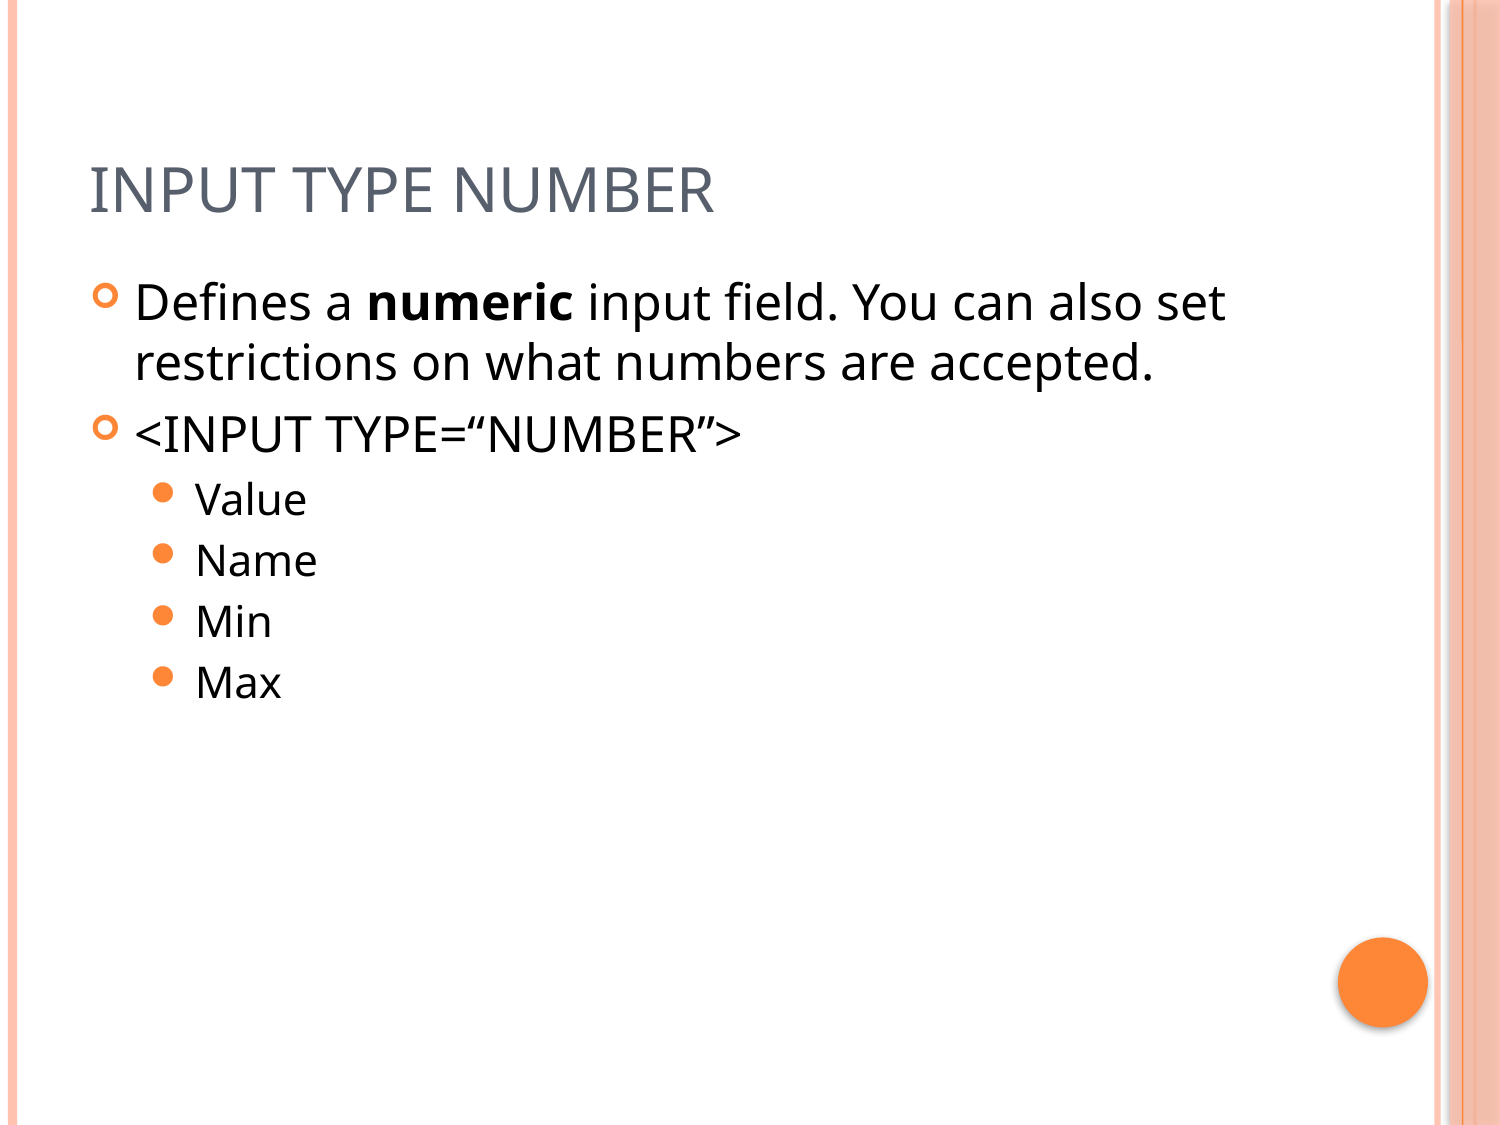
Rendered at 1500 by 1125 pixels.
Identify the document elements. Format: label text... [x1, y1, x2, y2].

title Input Type Number [75, 45, 1300, 233]
list Defines a numeric input field. You can also set restrictions on what numbers are accepted. <INPUT TYPE=“NUMBER”> Value Name Min Max [75, 262, 1300, 1062]
